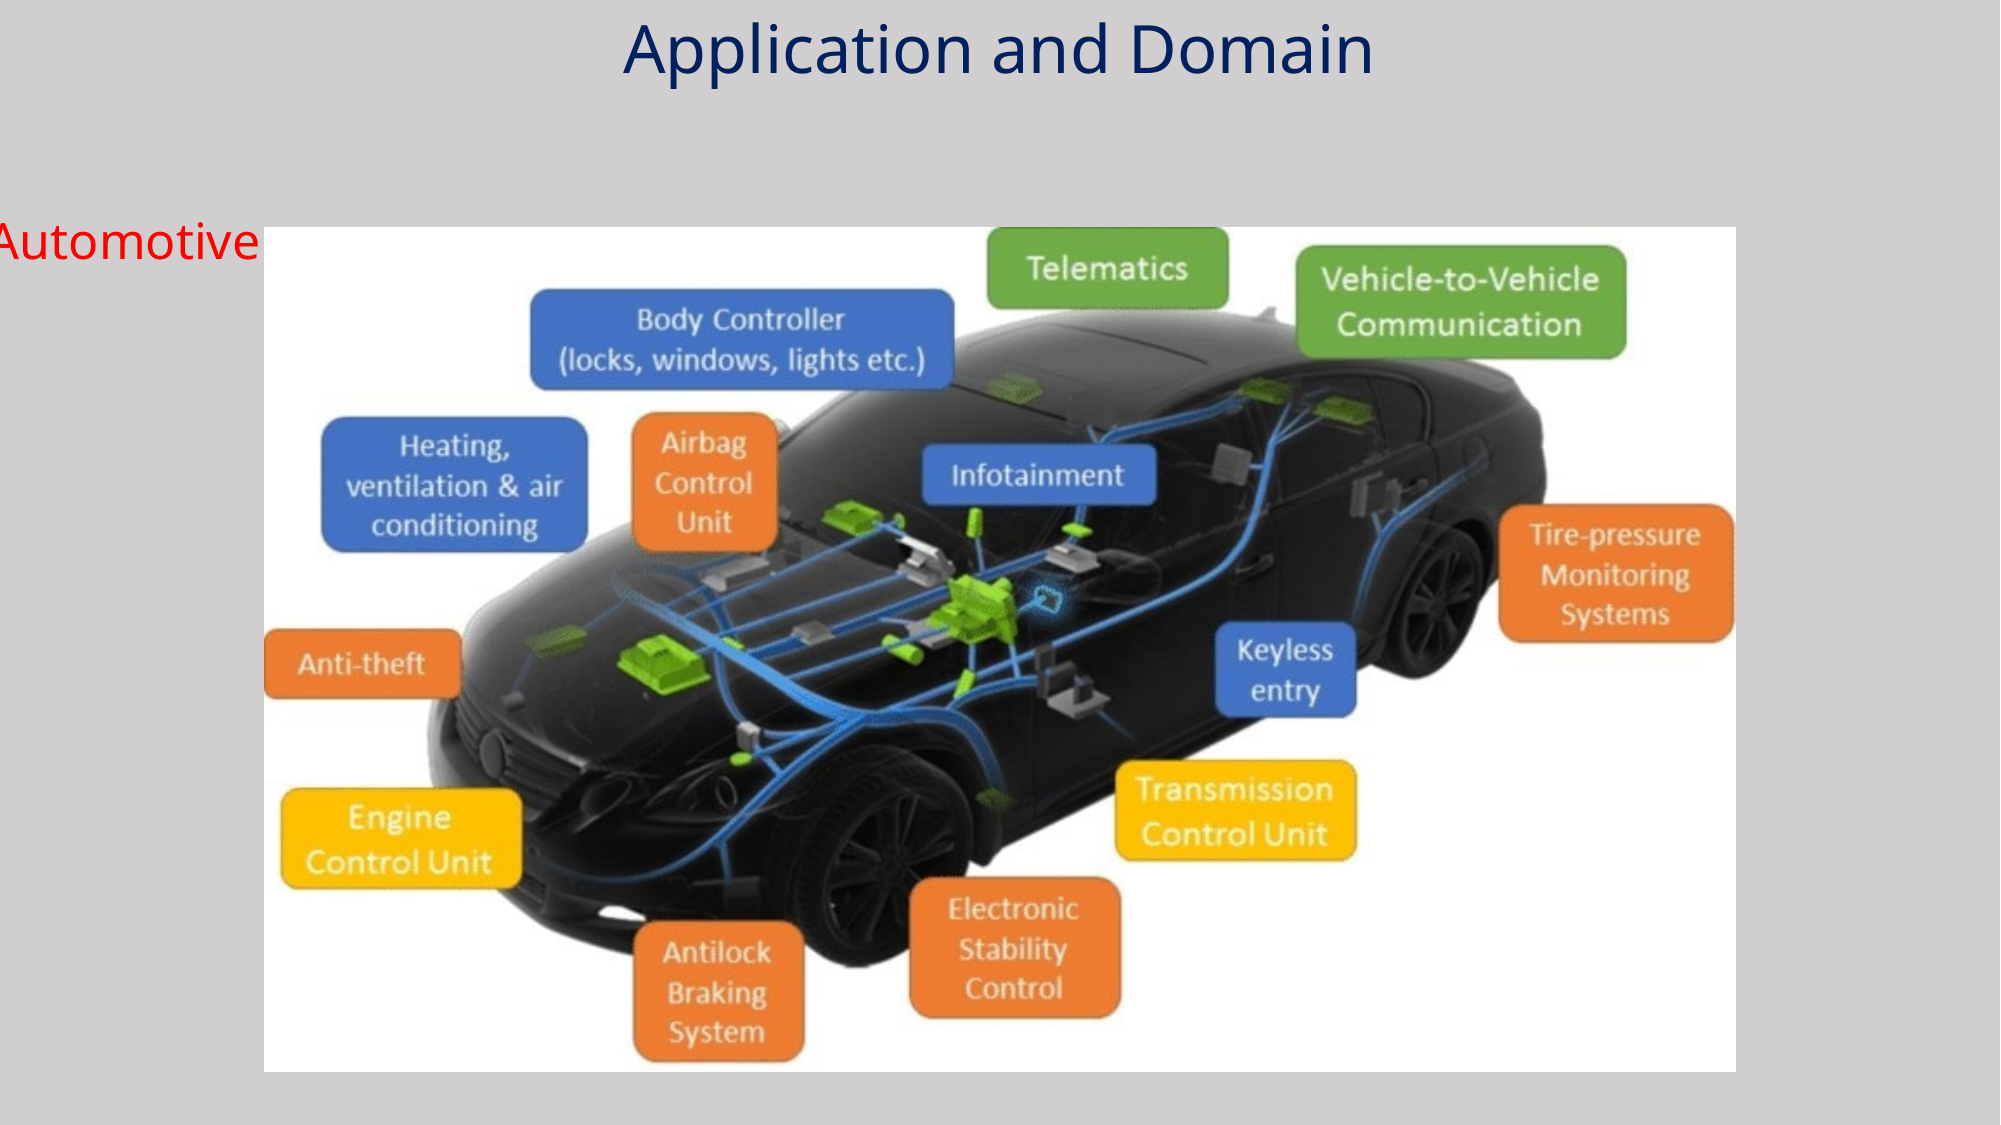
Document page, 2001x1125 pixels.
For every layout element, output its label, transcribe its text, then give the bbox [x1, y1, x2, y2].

text_box Automotive [0, 202, 276, 277]
picture [264, 227, 1736, 1072]
text_box Application and Domain [0, 0, 2000, 95]
